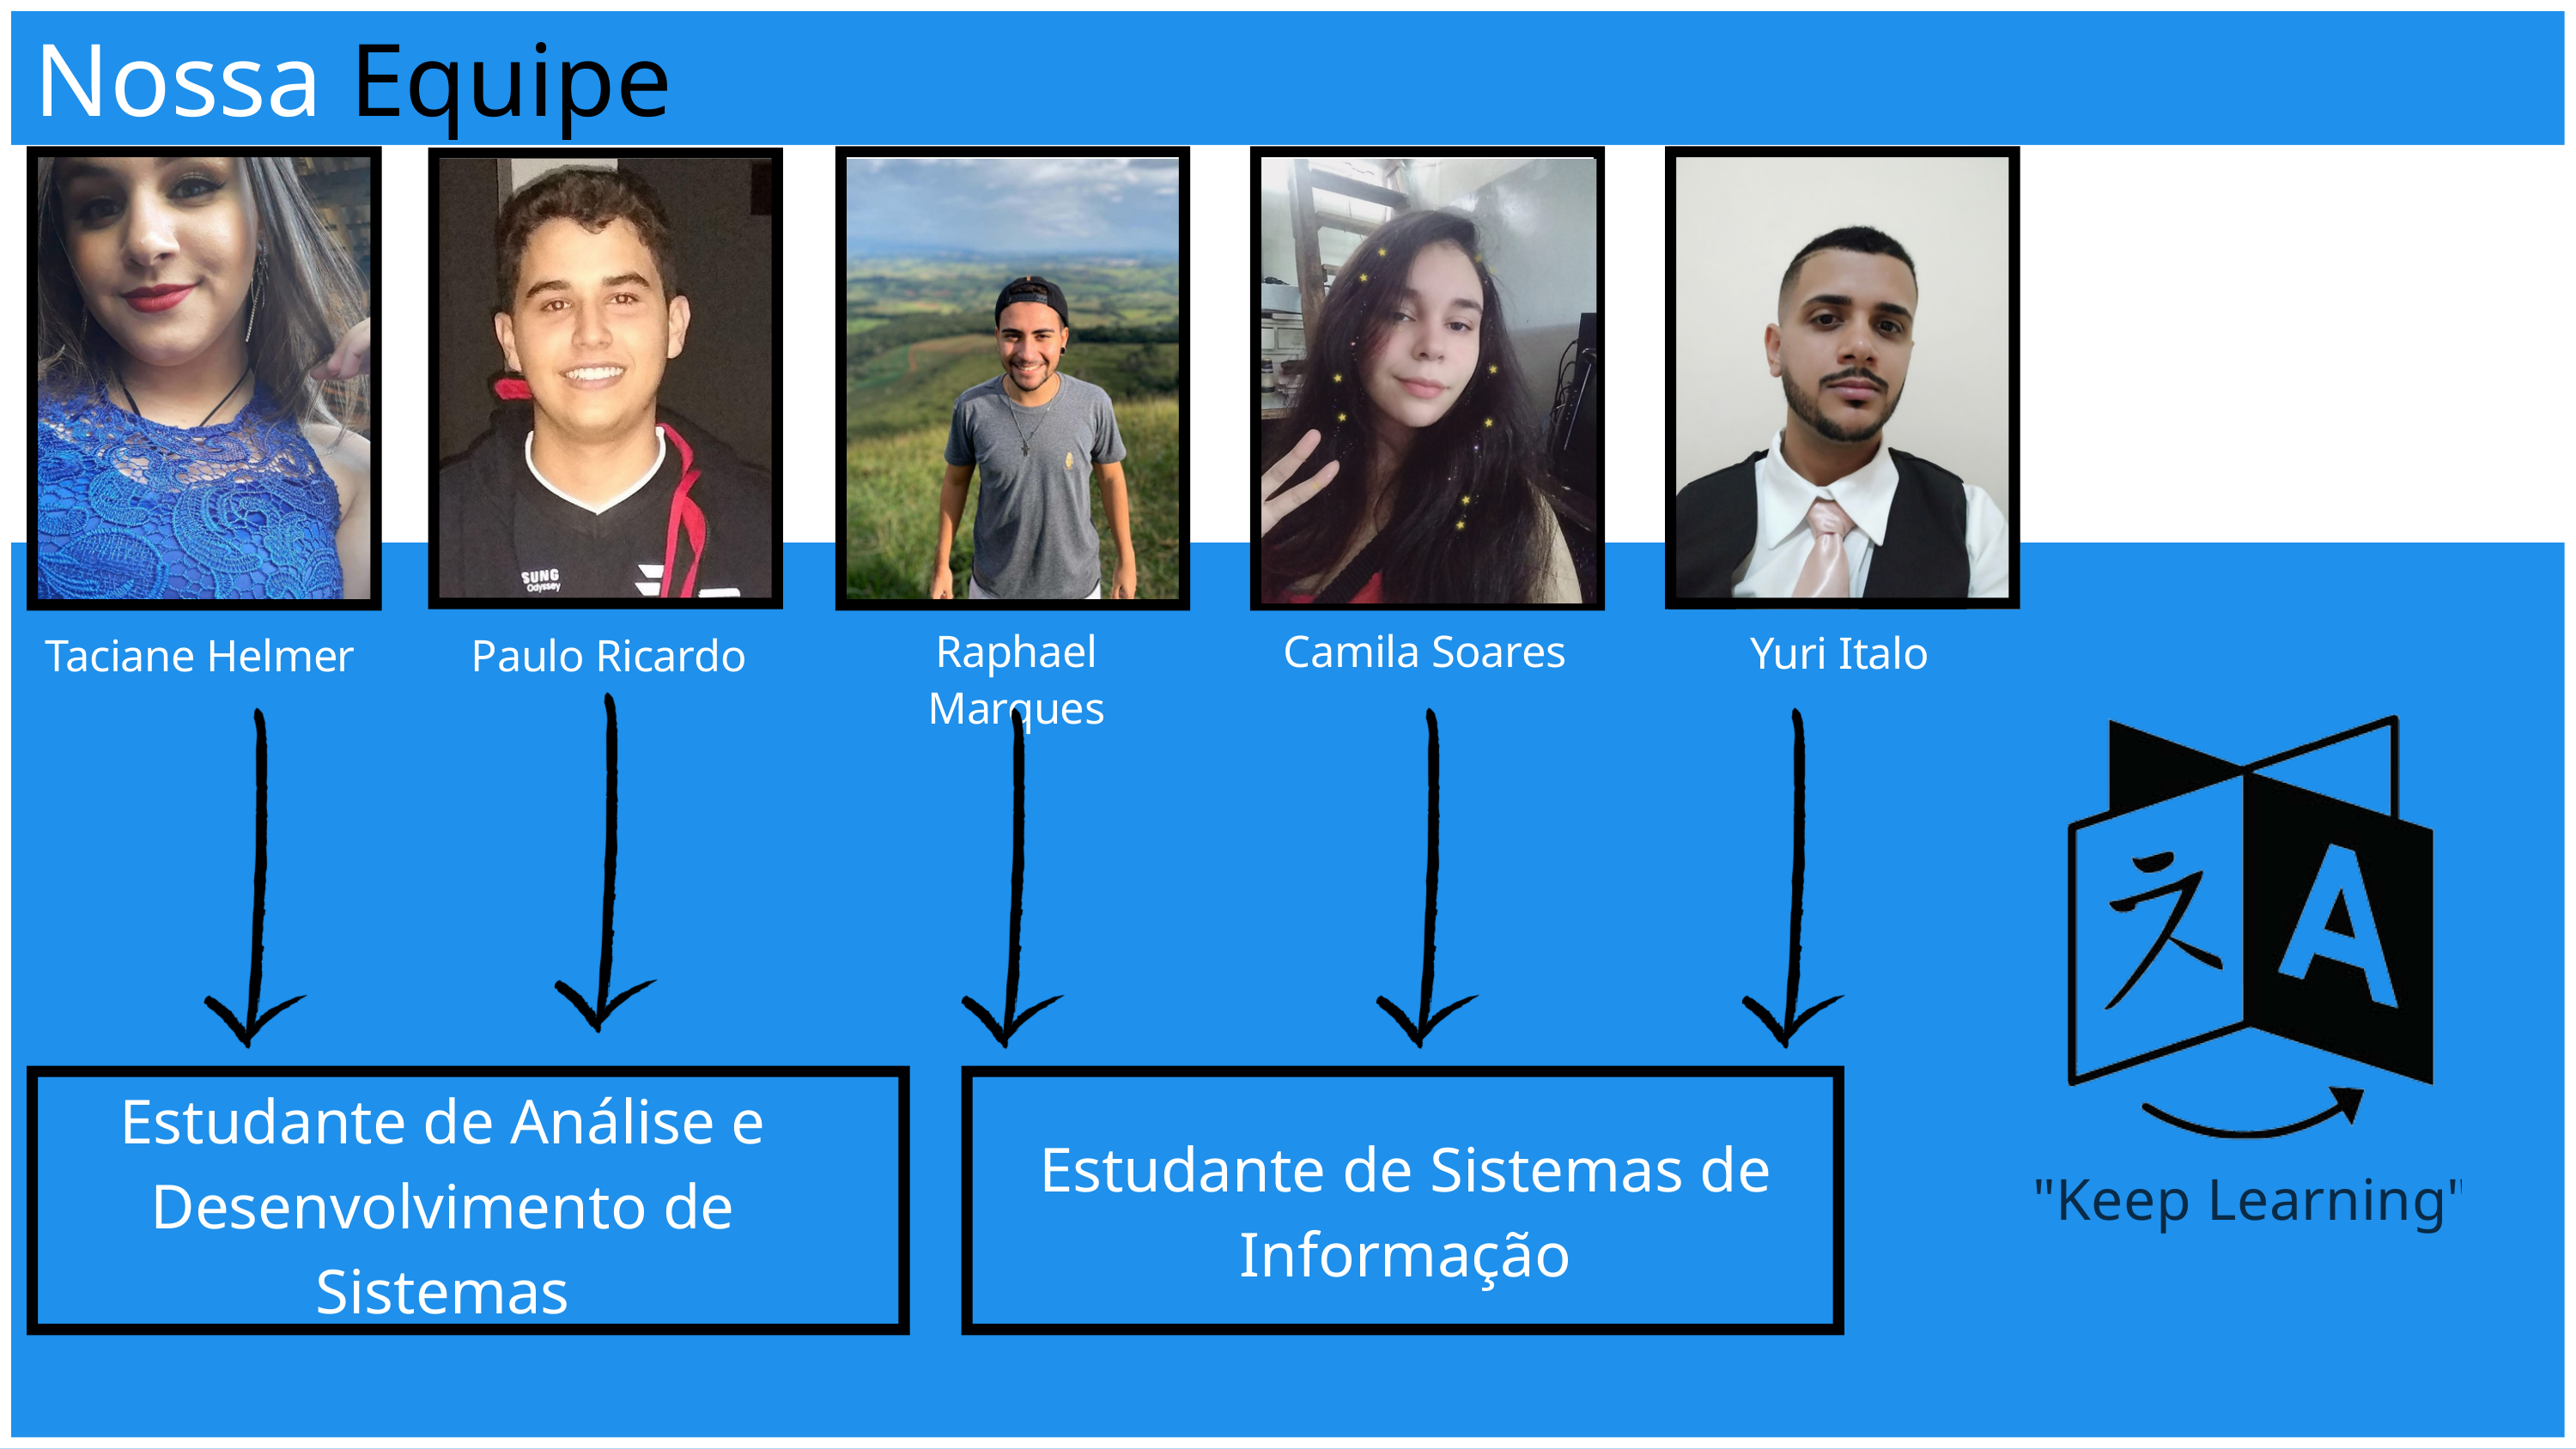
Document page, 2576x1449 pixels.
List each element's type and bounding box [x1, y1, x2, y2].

text_box [1666, 623, 2014, 722]
text_box [1664, 145, 2020, 609]
text_box [33, 609, 382, 709]
text_box [26, 1065, 910, 1336]
text_box [1249, 146, 1606, 611]
text_box [842, 622, 1191, 721]
picture [1261, 158, 1597, 603]
text_box [434, 626, 784, 724]
text_box [835, 146, 1191, 611]
text_box [26, 146, 382, 611]
picture [434, 811, 776, 915]
picture [2051, 703, 2451, 1157]
text_box [26, 626, 375, 724]
text_box [961, 1065, 1845, 1336]
picture [1256, 826, 1599, 931]
picture [841, 826, 1184, 931]
picture [1622, 826, 1964, 931]
text_box [428, 147, 784, 609]
picture [84, 826, 427, 931]
text_box [1251, 622, 1600, 721]
text_box [0, 0, 2576, 1449]
